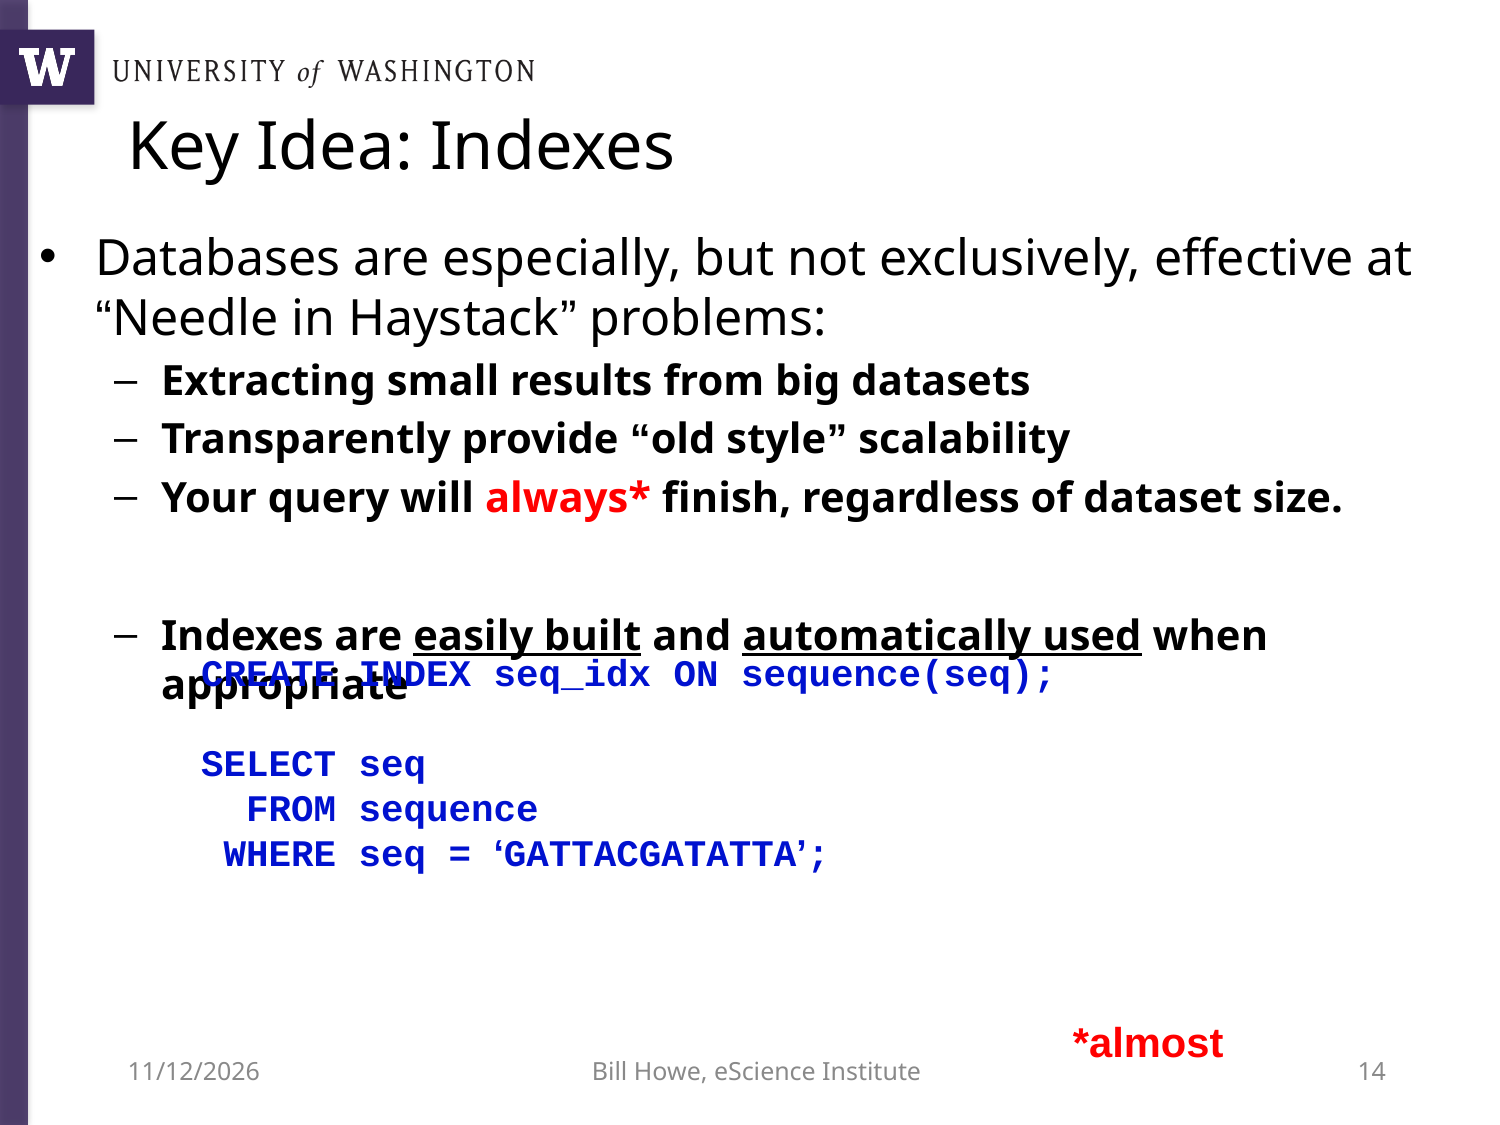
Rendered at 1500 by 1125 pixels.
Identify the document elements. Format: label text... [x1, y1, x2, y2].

text_box *almost [1058, 1008, 1387, 1074]
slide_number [112, 1042, 463, 1103]
picture [19, 48, 75, 86]
text_box CREATE INDEX seq_idx ON sequence(seq); SELECT seq FROM sequence WHERE seq = ‘GATTACGATATTA’; [186, 641, 1387, 882]
footer Bill Howe, eScience Institute [519, 1042, 995, 1103]
list Databases are especially, but not exclusively, effective at “Needle in Haystack” problems: Extracting small results from big datasets Transparently provide “old style” scalability Your query will always* finish, regardless of dataset size. Indexes are easily built and automatically used when appropriate [24, 217, 1463, 1000]
slide_number 14 [1051, 1042, 1402, 1103]
title Key Idea: Indexes [112, 67, 1401, 217]
picture [112, 59, 534, 67]
